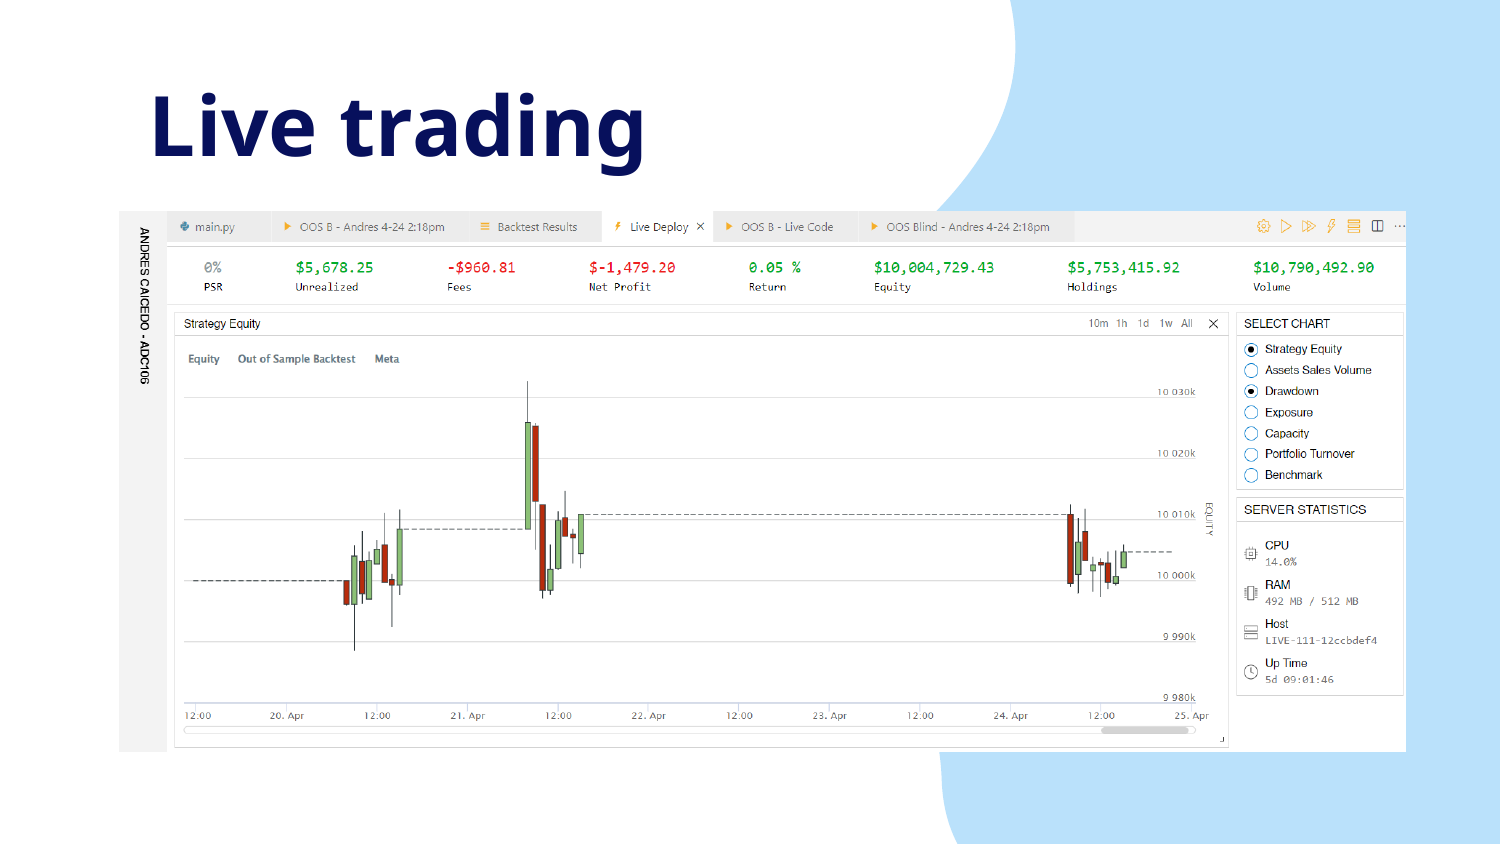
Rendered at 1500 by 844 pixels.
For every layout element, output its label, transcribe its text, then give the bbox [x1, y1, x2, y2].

picture [119, 211, 1406, 753]
title Live trading [28, 57, 664, 152]
